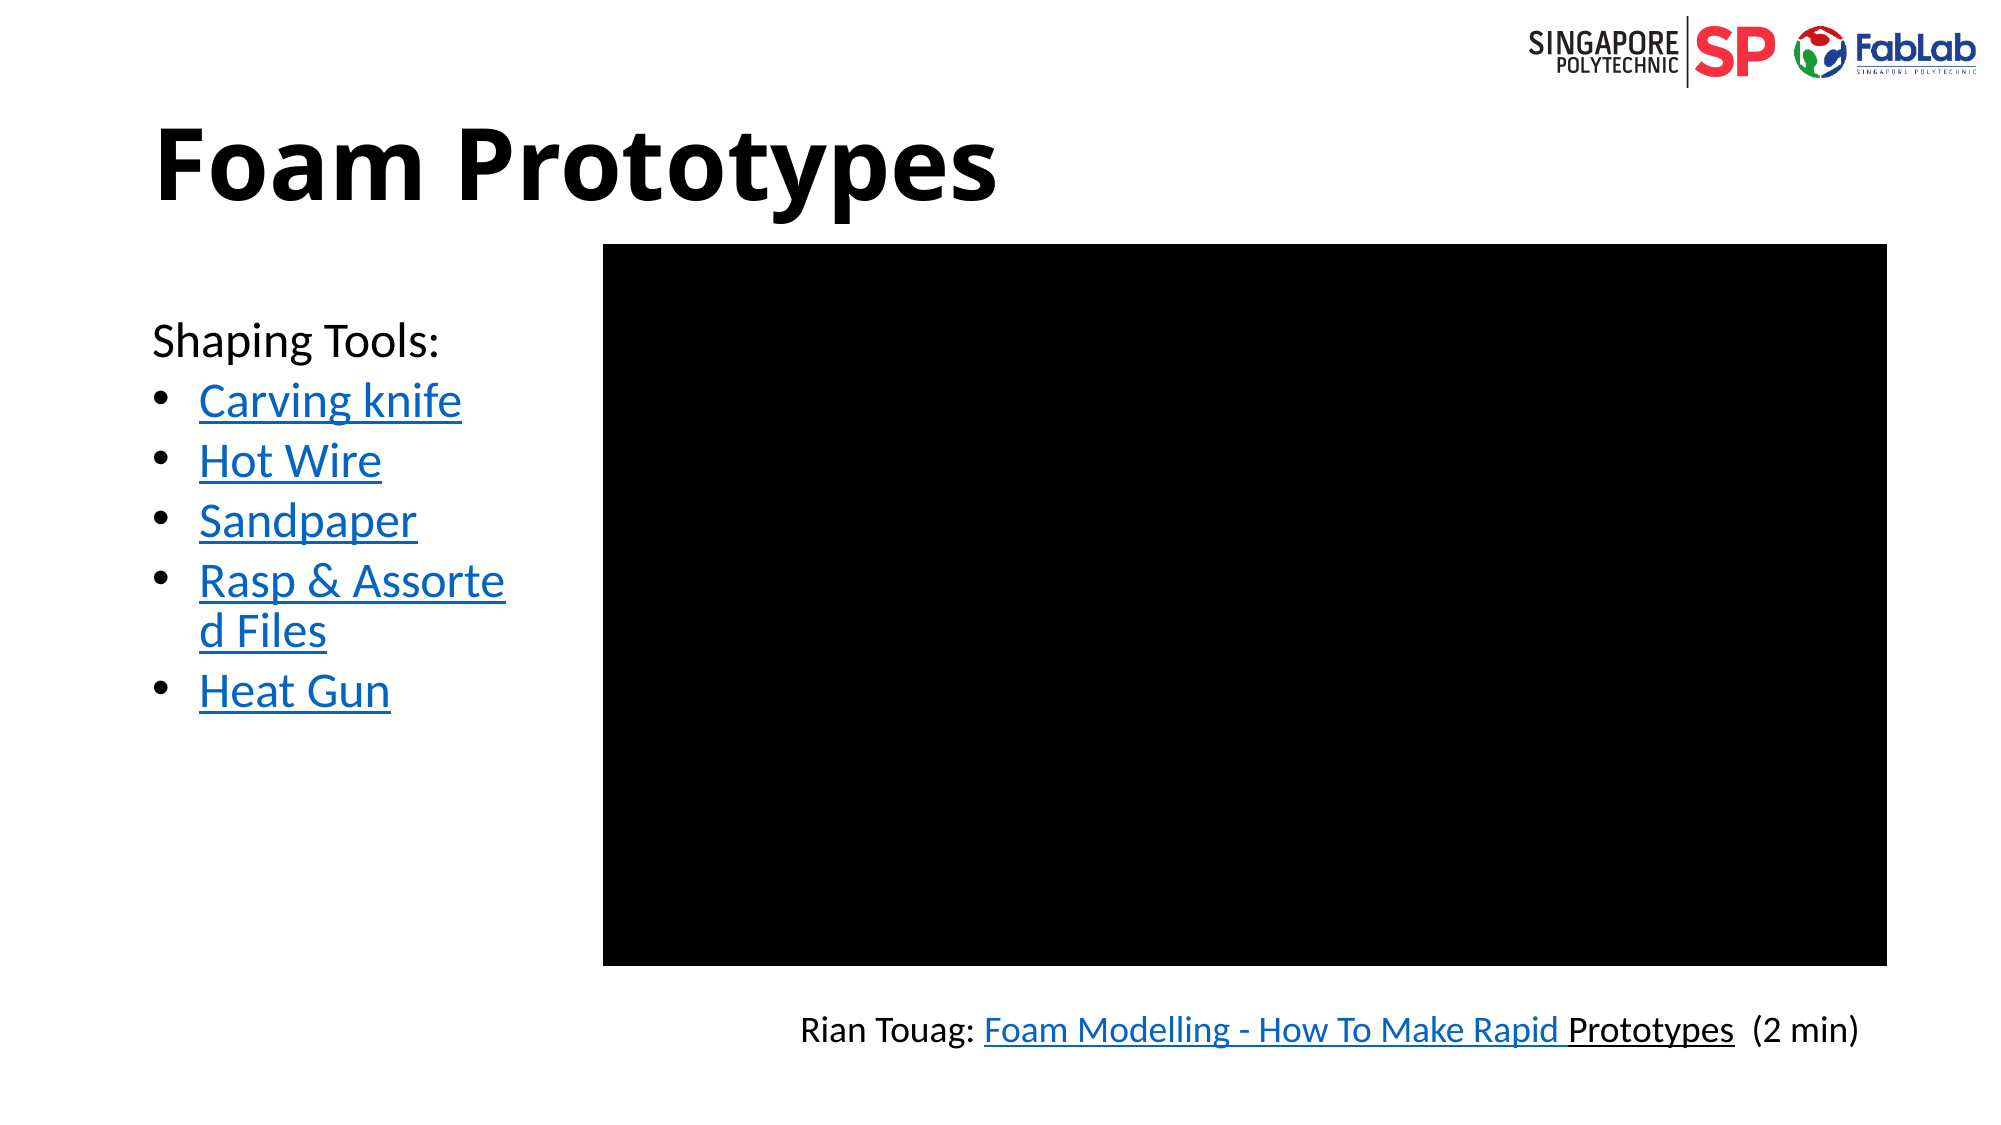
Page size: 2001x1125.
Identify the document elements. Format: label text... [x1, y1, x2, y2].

picture [1794, 26, 1976, 78]
text_box Rian Touag: Foam Modelling - How To Make Rapid Prototypes (2 min) [785, 997, 1887, 1058]
text_box Shaping Tools: Carving knife Hot Wire Sandpaper Rasp & Assorted Files Heat Gun [137, 299, 532, 675]
picture [1529, 16, 1775, 59]
title Foam Prototypes [137, 59, 1863, 278]
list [602, 243, 1887, 967]
